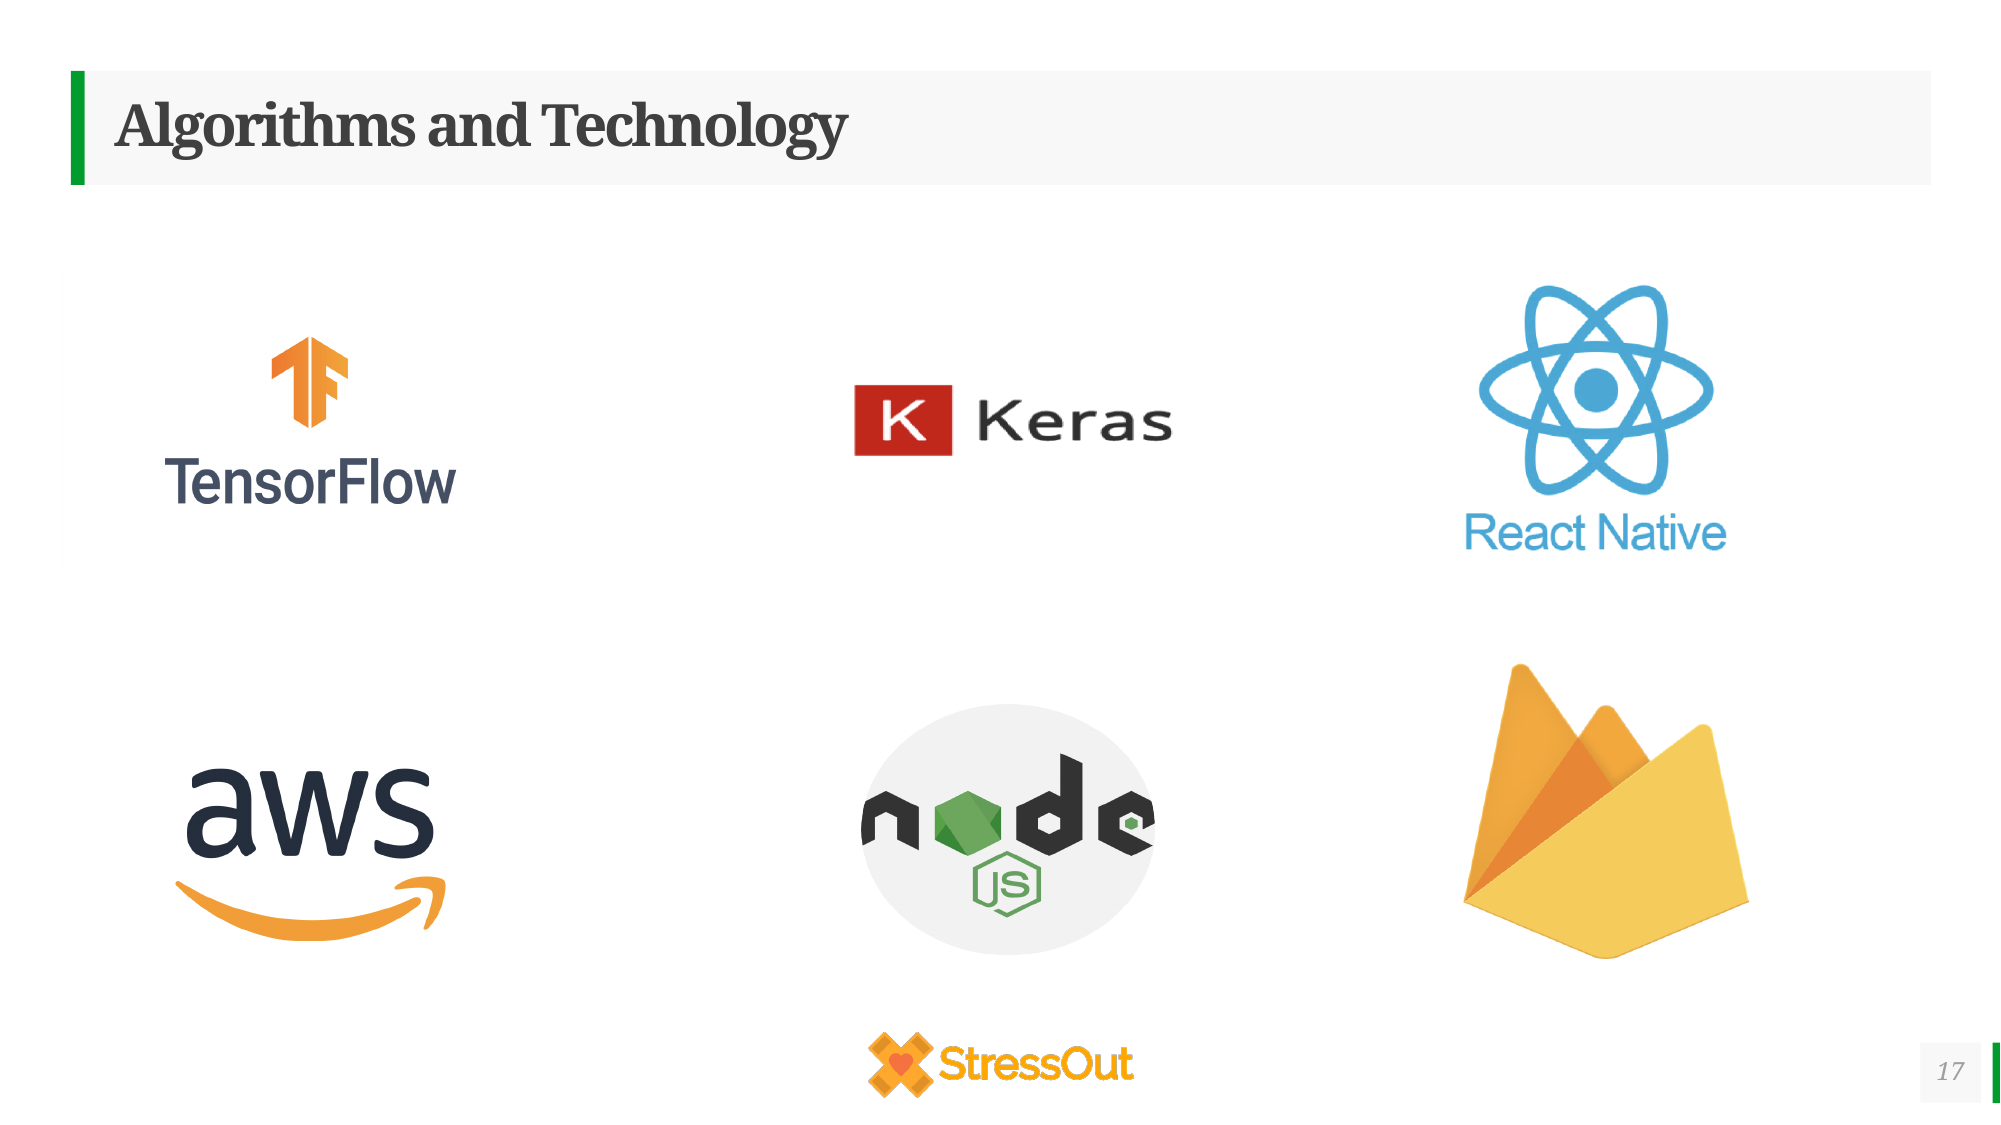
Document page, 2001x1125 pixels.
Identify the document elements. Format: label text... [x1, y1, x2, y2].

picture [1400, 258, 1792, 582]
picture [853, 294, 1195, 546]
slide_number 17 [1920, 1042, 1982, 1103]
picture [61, 270, 560, 570]
picture [1438, 655, 1776, 995]
picture [856, 1025, 1144, 1105]
title Algorithms and Technology [84, 70, 1932, 185]
picture [43, 704, 578, 1005]
picture [861, 704, 1155, 955]
